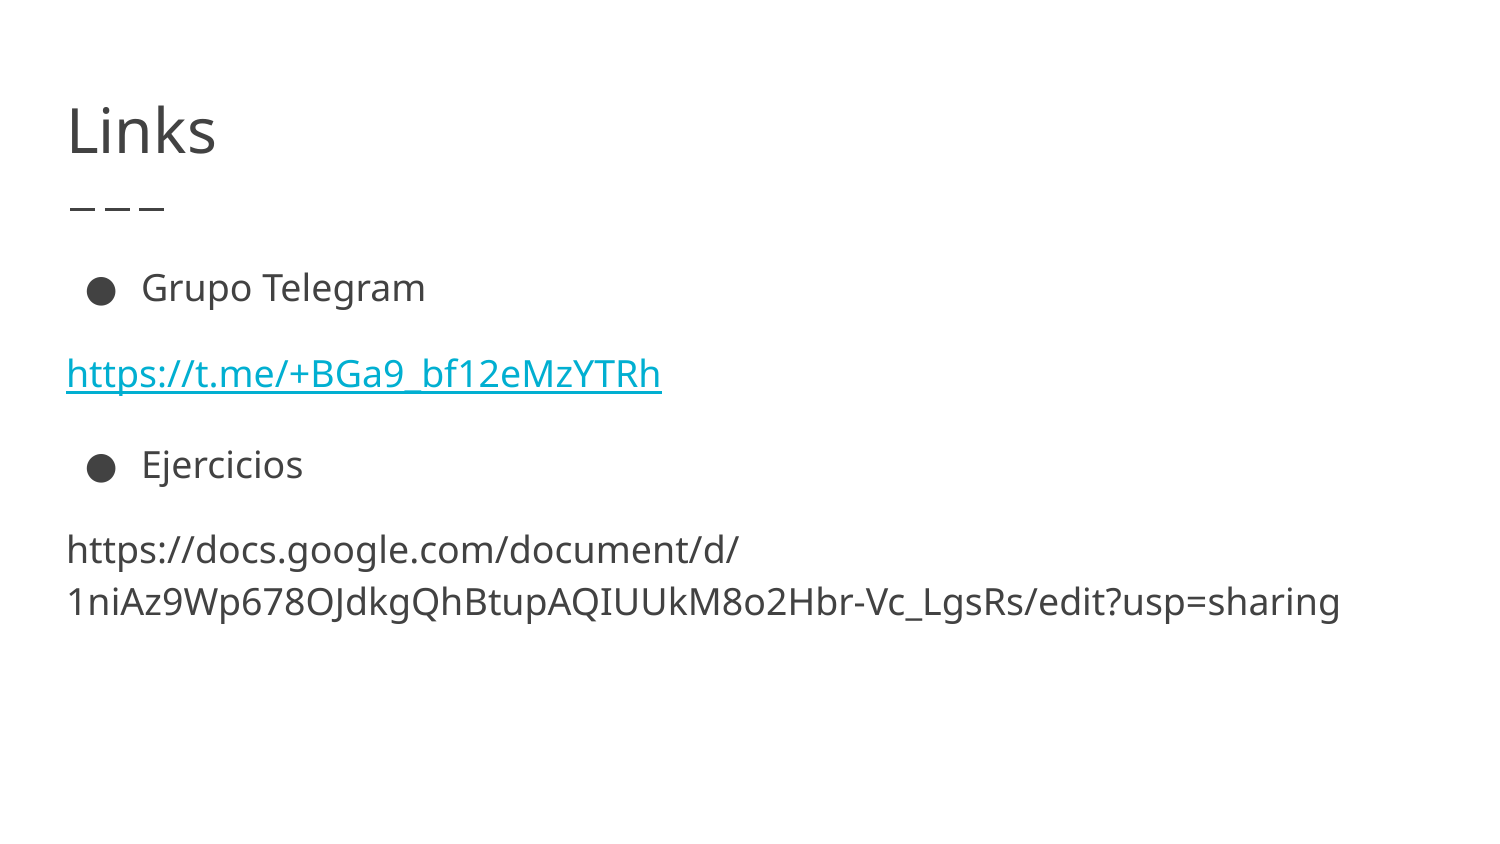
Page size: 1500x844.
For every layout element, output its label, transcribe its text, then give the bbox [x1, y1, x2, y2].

title Links [51, 61, 1449, 182]
list Grupo Telegram https://t.me/+BGa9_bf12eMzYTRh Ejercicios https://docs.google.com/document/d/1niAz9Wp678OJdkgQhBtupAQIUUkM8o2Hbr-Vc_LgsRs/edit?usp=sharing [51, 242, 1449, 752]
